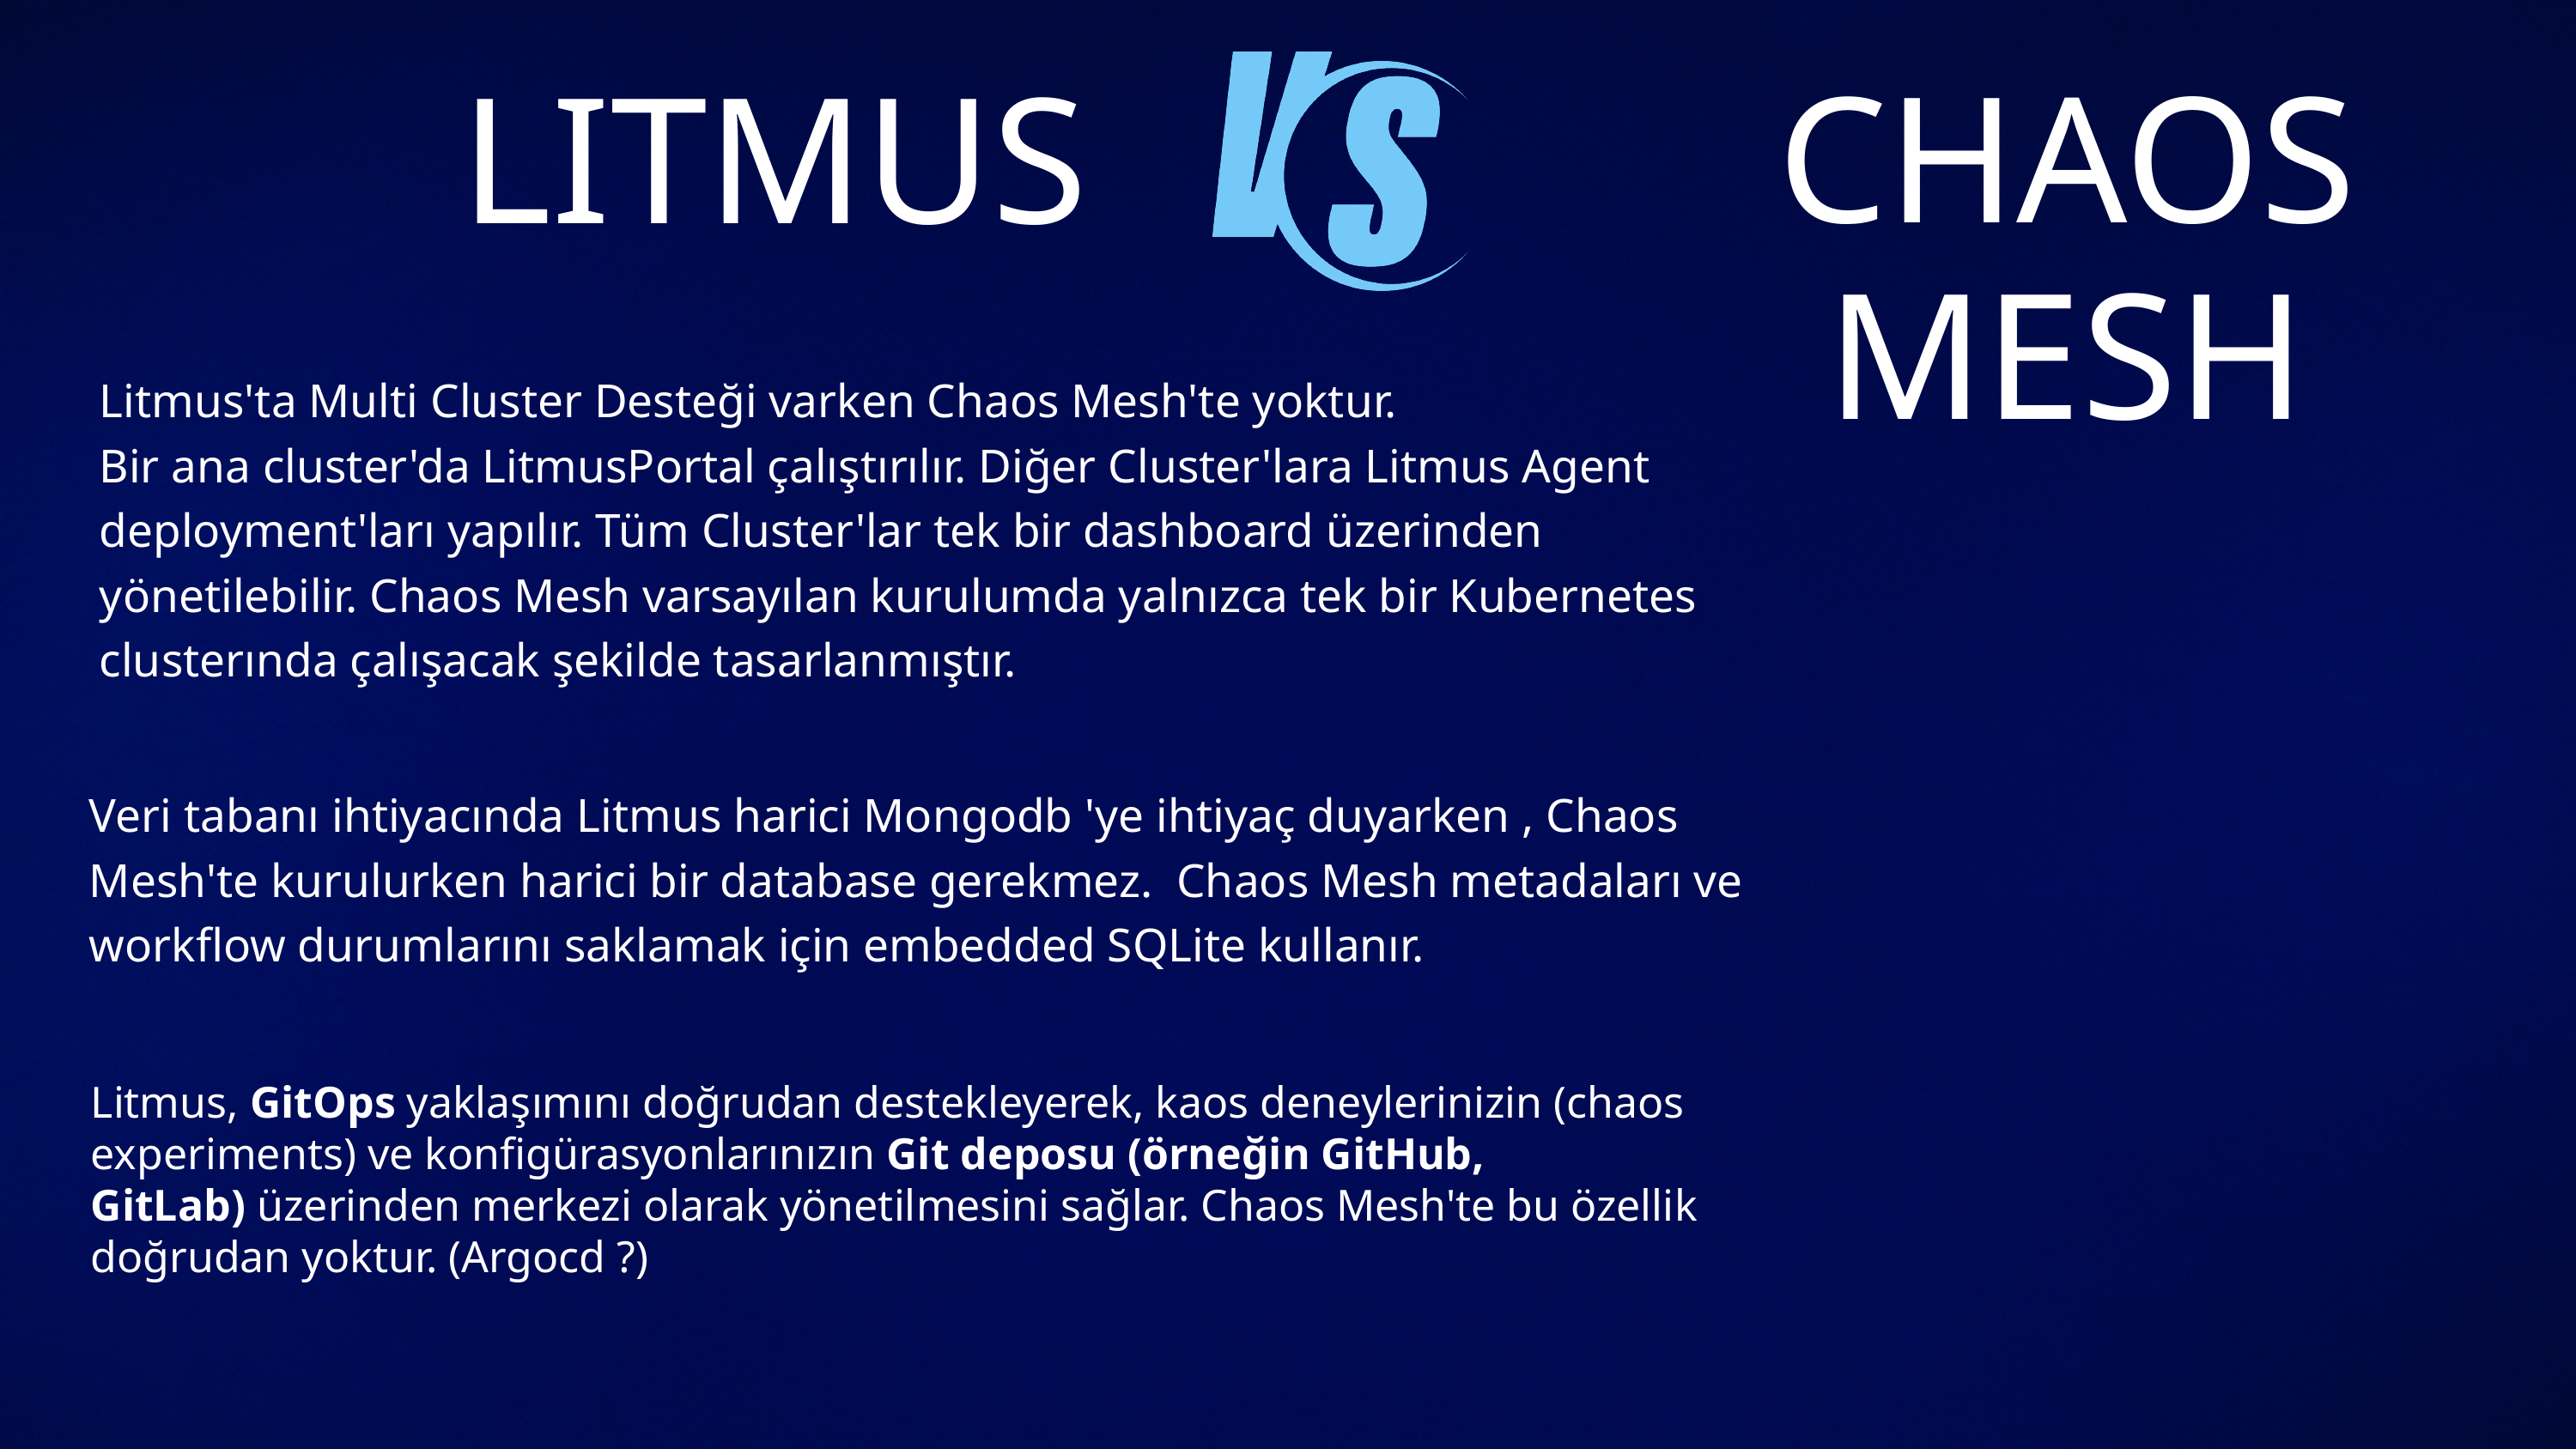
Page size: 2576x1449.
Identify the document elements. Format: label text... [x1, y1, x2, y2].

text_box [1211, 52, 1470, 291]
text_box LITMUS [329, 61, 1265, 258]
text_box [0, 0, 2576, 1449]
text_box Veri tabanı ihtiyacında Litmus harici Mongodb 'ye ihtiyaç duyarken , Chaos Mesh'te kurulurken harici bir database gerekmez. Chaos Mesh metadaları ve workflow durumlarını saklamak için embedded SQLite kullanır. [89, 777, 1789, 972]
text_box Litmus'ta Multi Cluster Desteği varken Chaos Mesh'te yoktur. Bir ana cluster'da LitmusPortal çalıştırılır. Diğer Cluster'lara Litmus Agent deployment'ları yapılır. Tüm Cluster'lar tek bir dashboard üzerinden yönetilebilir. Chaos Mesh varsayılan kurulumda yalnızca tek bir Kubernetes clusterında çalışacak şekilde tasarlanmıştır. [99, 362, 1799, 687]
text_box Litmus, GitOps yaklaşımını doğrudan destekleyerek, kaos deneylerinizin (chaos experiments) ve konfigürasyonlarınızın Git deposu (örneğin GitHub, GitLab) üzerinden merkezi olarak yönetilmesini sağlar. Chaos Mesh'te bu özellik doğrudan yoktur. (Argocd ?) [77, 1069, 1799, 1288]
text_box CHAOS MESH [1599, 61, 2535, 455]
